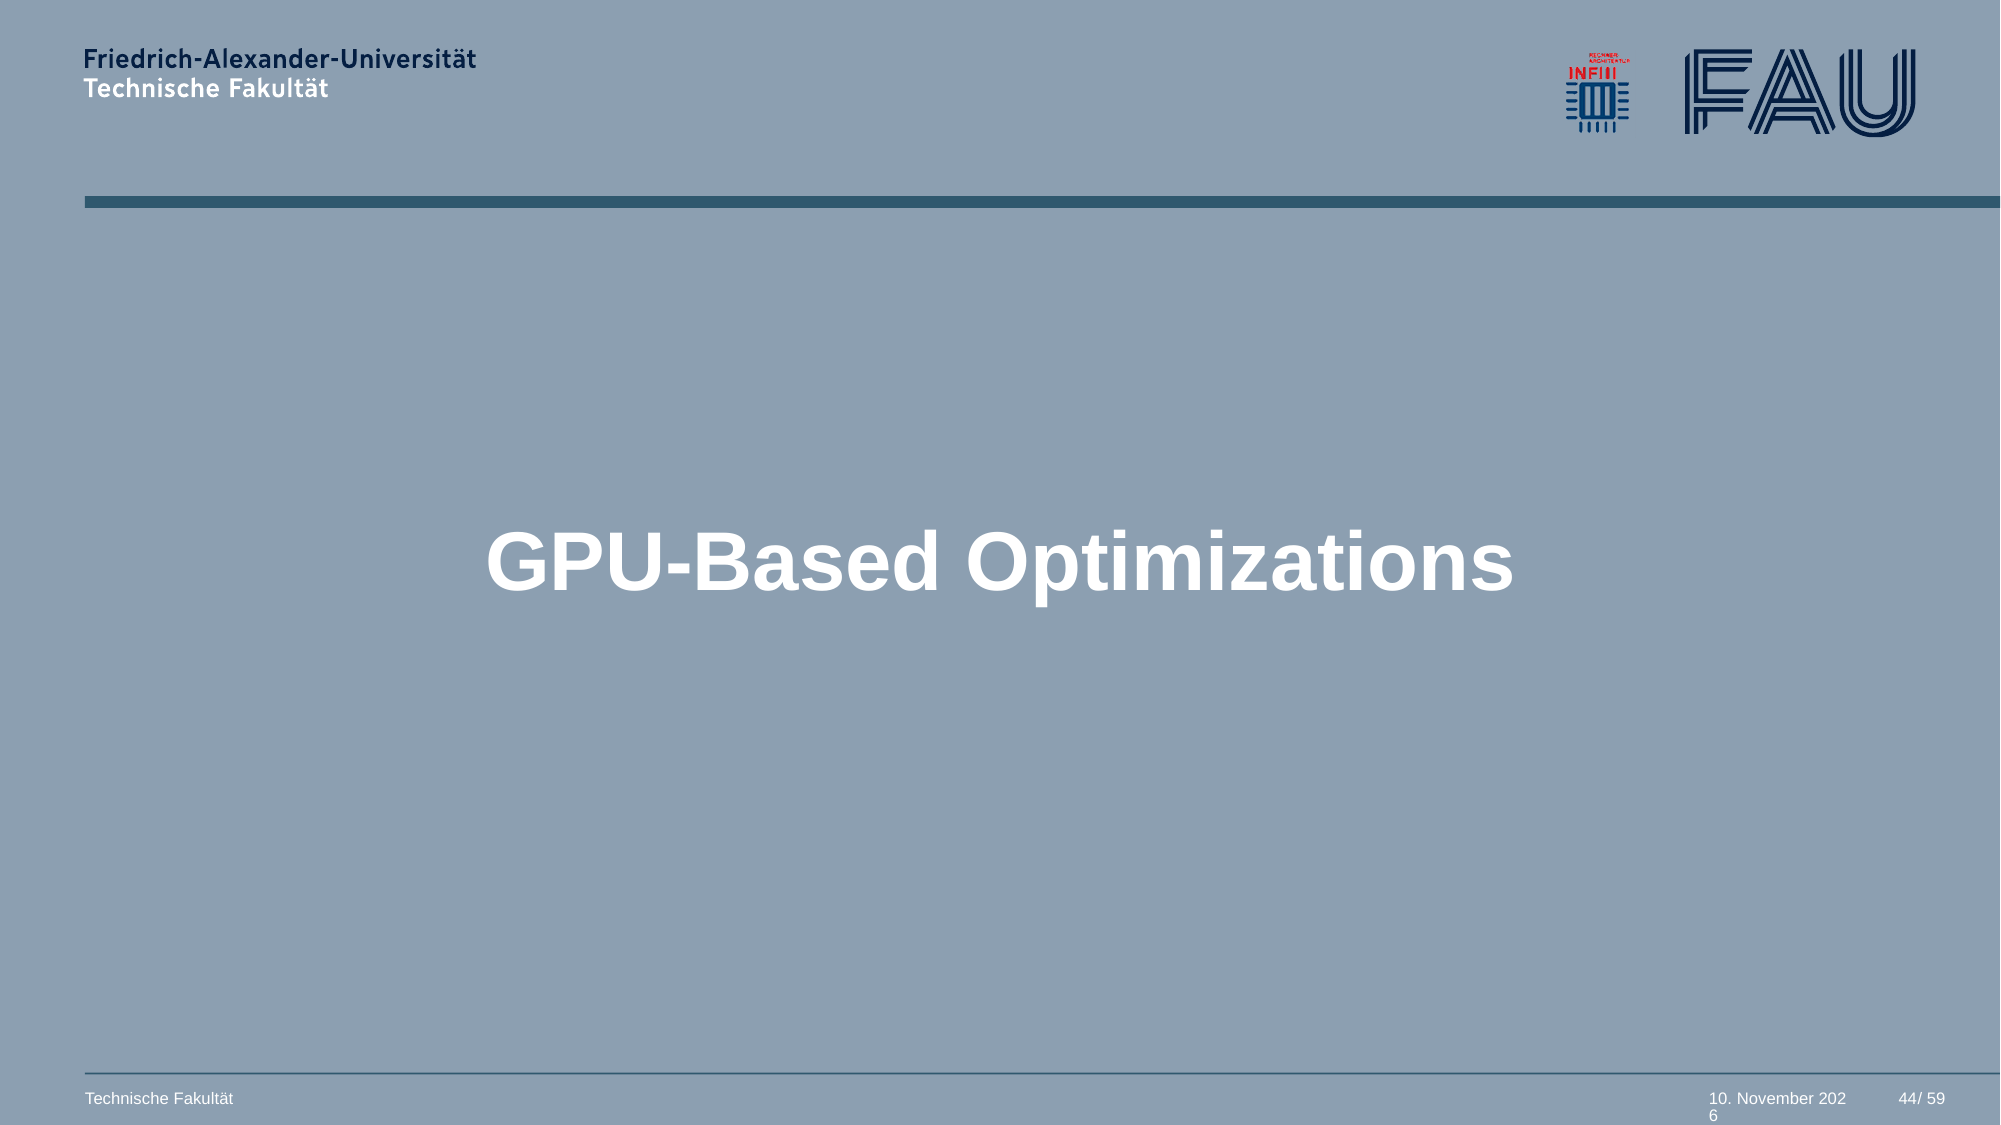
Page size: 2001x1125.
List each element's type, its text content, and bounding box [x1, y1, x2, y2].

picture [1510, 49, 1686, 138]
slide_number 44 [1888, 1088, 1917, 1109]
footer Technische Fakultät [85, 1088, 983, 1109]
slide_number 24. März 2025 [1708, 1088, 1849, 1109]
title GPU-Based Optimizations [85, 517, 1917, 608]
